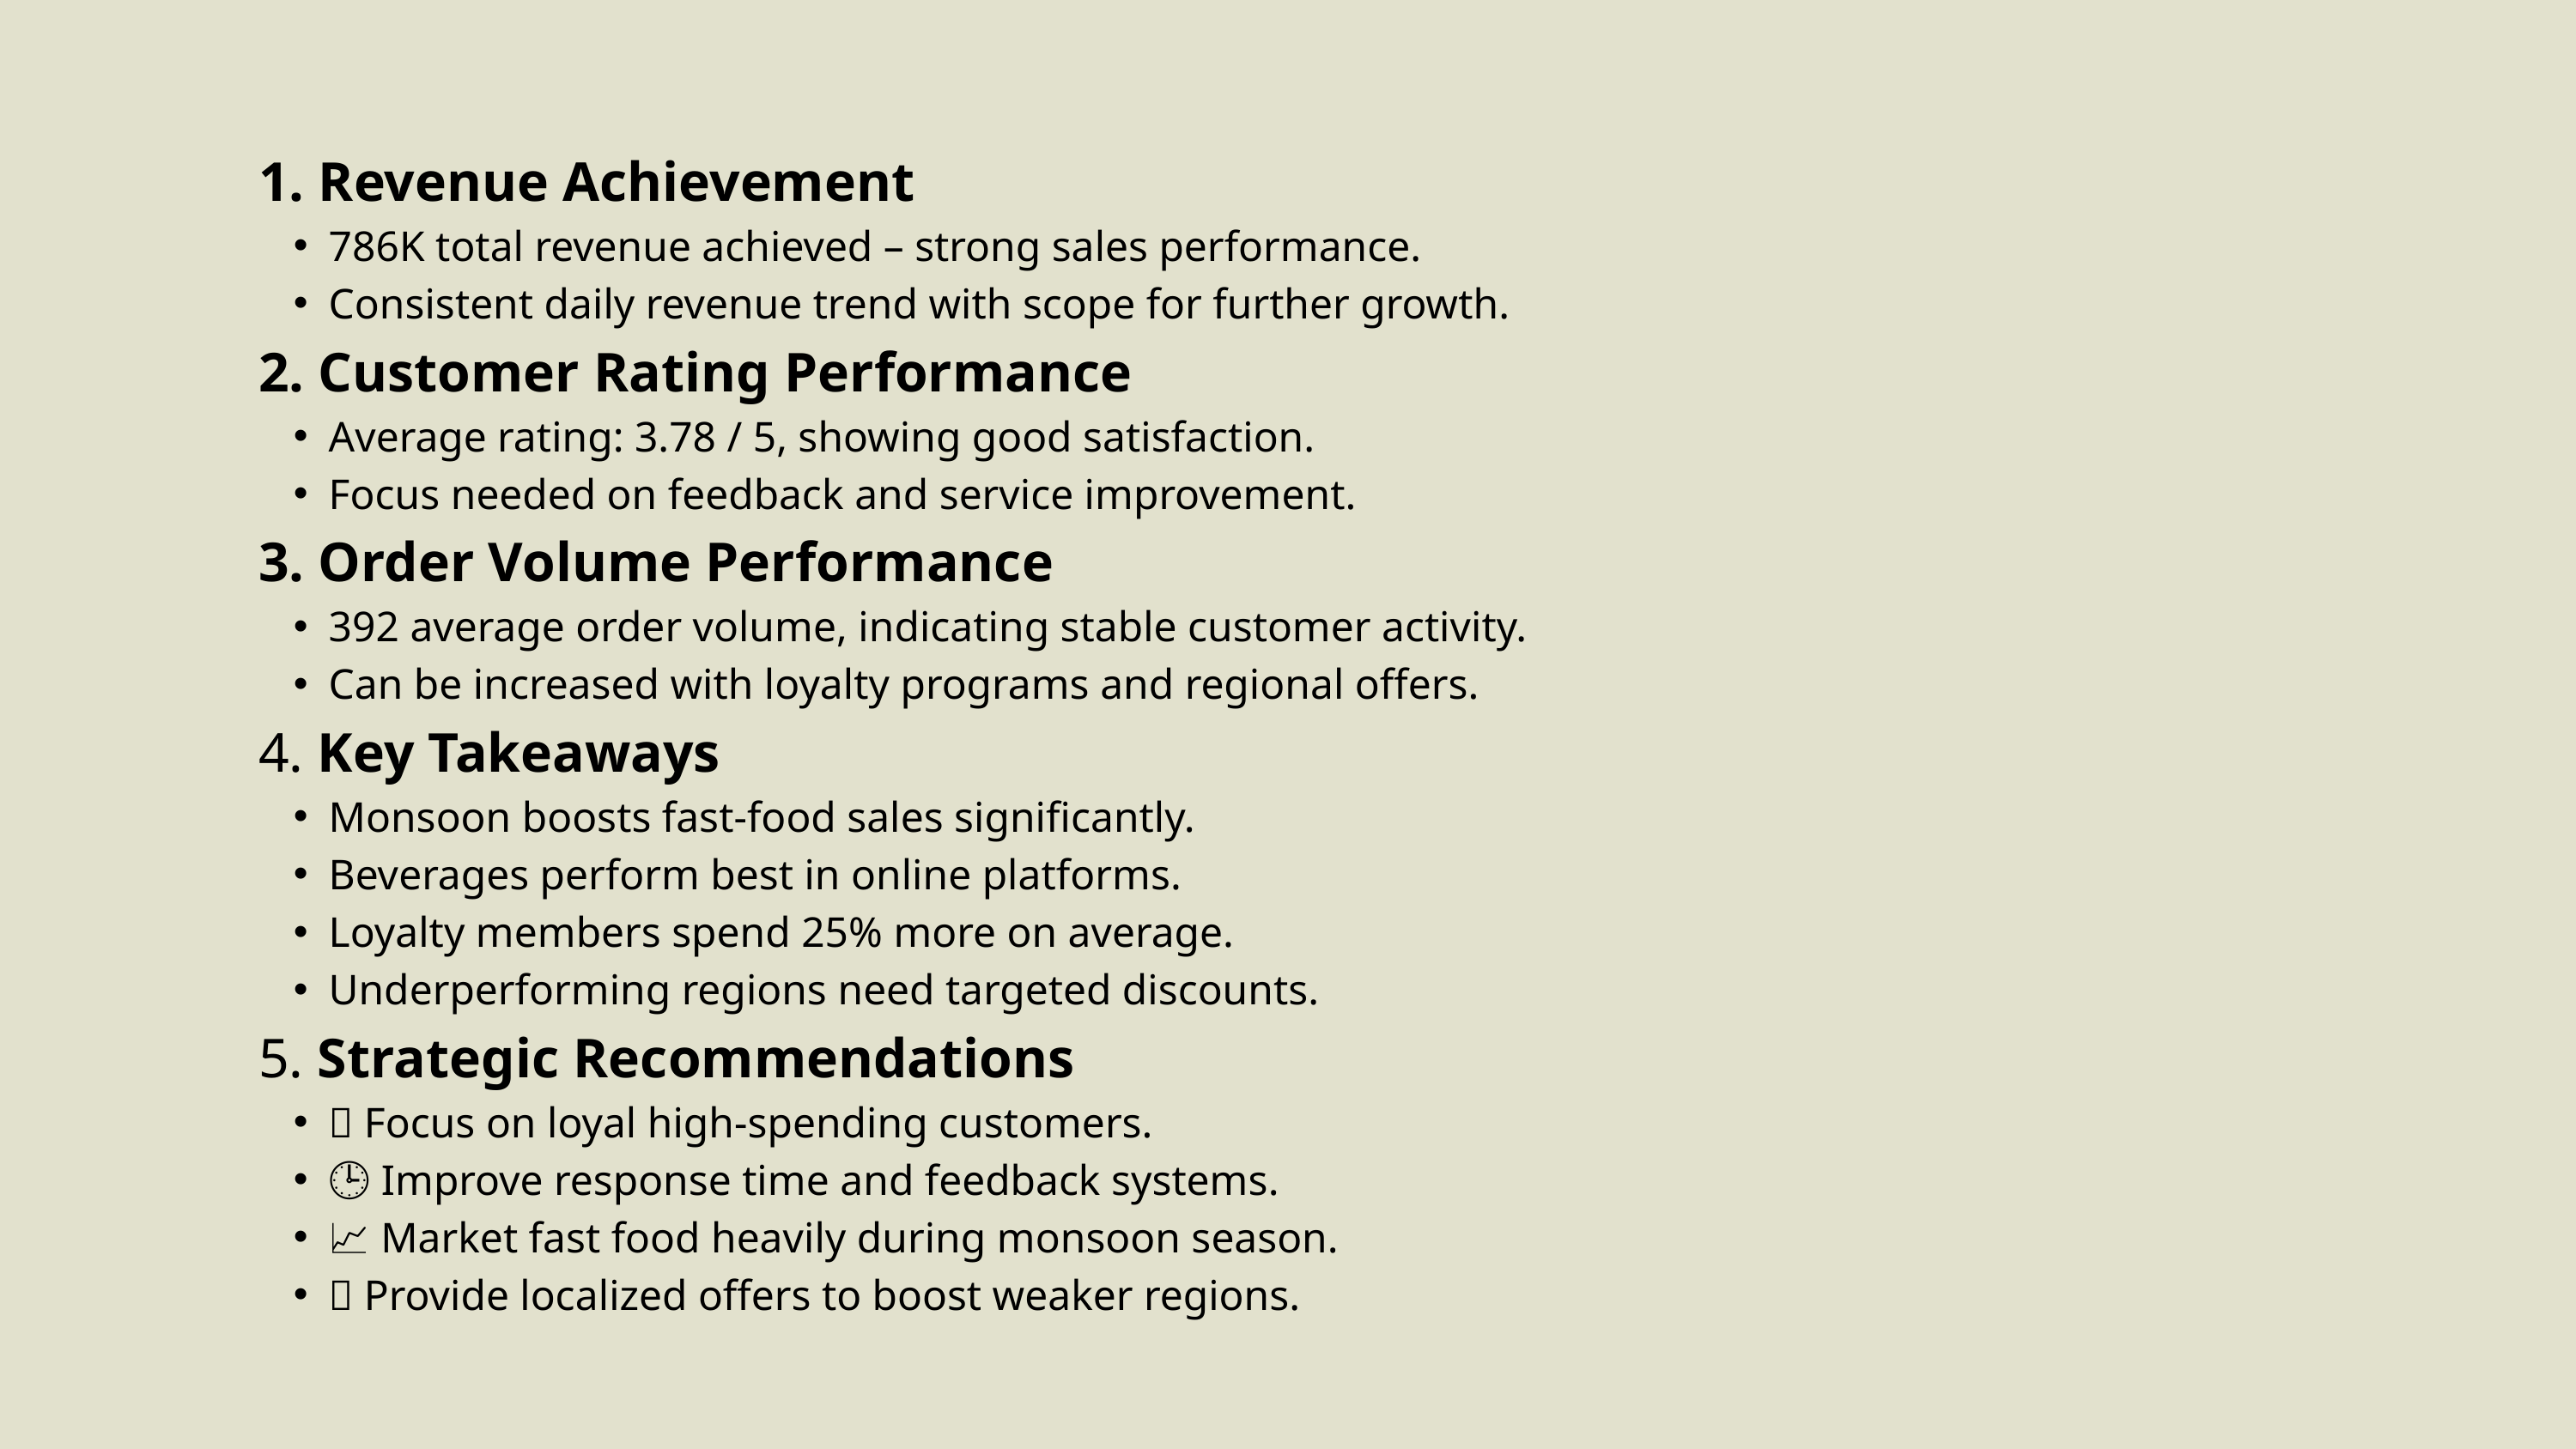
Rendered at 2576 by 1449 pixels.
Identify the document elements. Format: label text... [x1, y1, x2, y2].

text_box 1. Revenue Achievement 786K total revenue achieved – strong sales performance. Consistent daily revenue trend with scope for further growth. 2. Customer Rating Performance Average rating: 3.78 / 5, showing good satisfaction. Focus needed on feedback and service improvement. 3. Order Volume Performance 392 average order volume, indicating stable customer activity. Can be increased with loyalty programs and regional offers. 4. Key Takeaways Monsoon boosts fast-food sales significantly. Beverages perform best in online platforms. Loyalty members spend 25% more on average. Underperforming regions need targeted discounts. 5. Strategic Recommendations 🎯 Focus on loyal high-spending customers. 🕒 Improve response time and feedback systems. 📈 Market fast food heavily during monsoon season. 💸 Provide localized offers to boost weaker regions. [258, 136, 2340, 1377]
